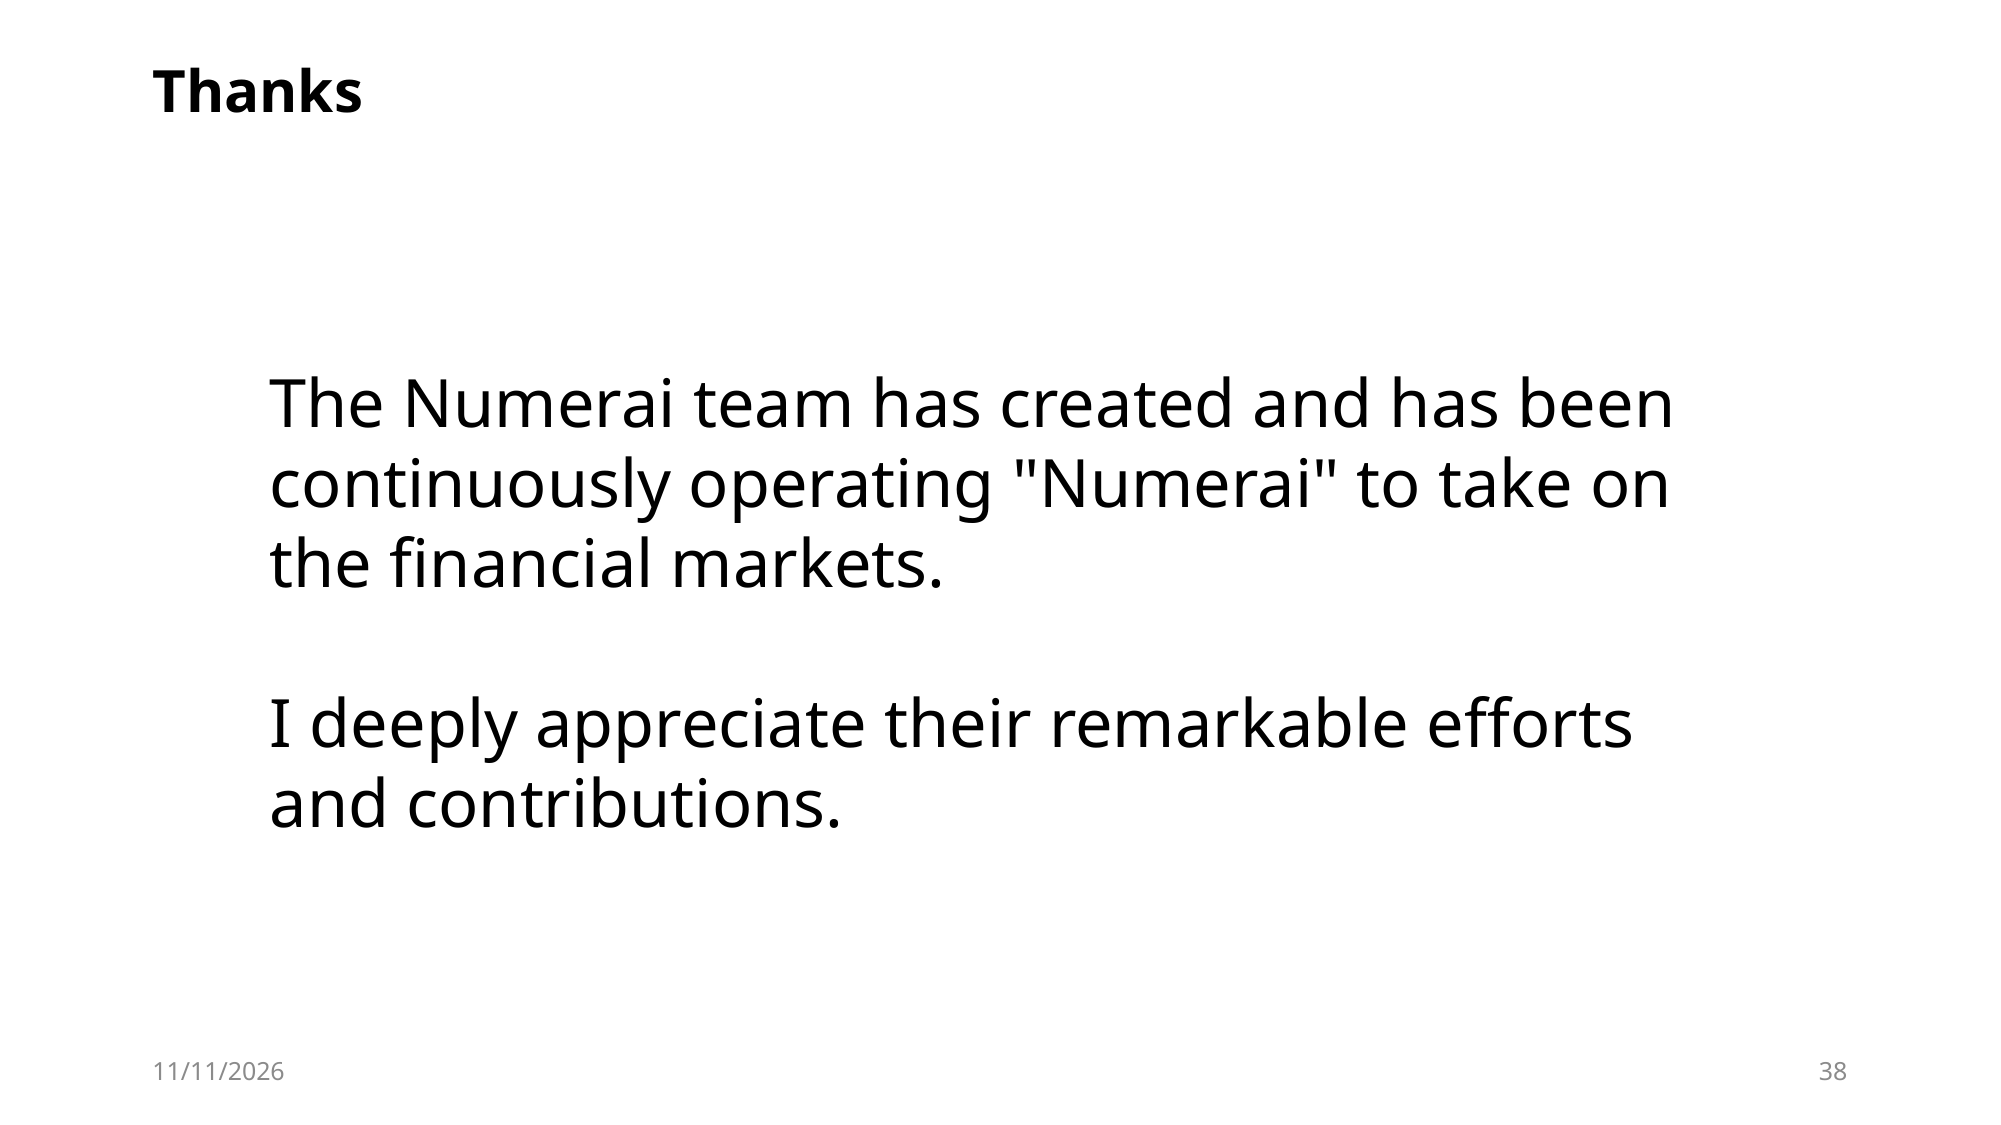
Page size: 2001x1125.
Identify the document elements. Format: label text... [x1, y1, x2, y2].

slide_number 38 [1412, 1042, 1863, 1103]
title Thanks [137, 22, 1863, 165]
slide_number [137, 1042, 588, 1103]
text_box The Numerai team has created and has been continuously operating "Numerai" to take on the financial markets. I deeply appreciate their remarkable efforts and contributions. [255, 353, 1745, 849]
